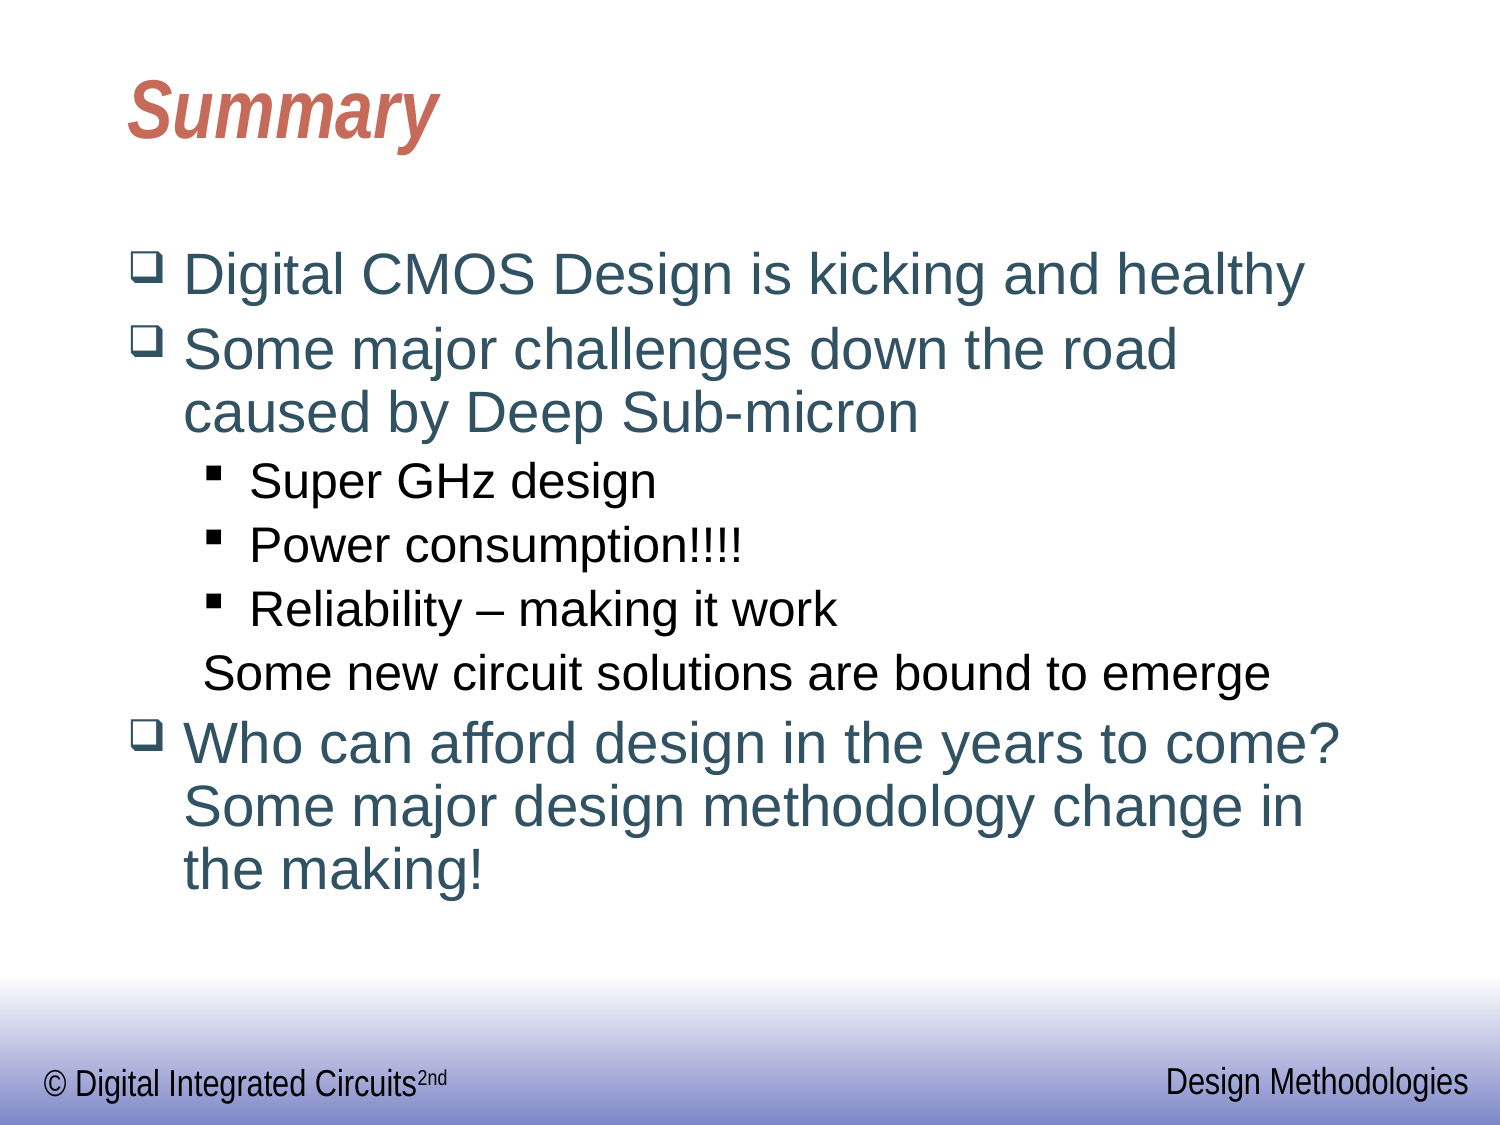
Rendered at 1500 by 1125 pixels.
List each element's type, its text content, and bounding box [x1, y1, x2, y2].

list Digital CMOS Design is kicking and healthy Some major challenges down the road caused by Deep Sub-micron Super GHz design Power consumption!!!! Reliability – making it work Some new circuit solutions are bound to emerge Who can afford design in the years to come? Some major design methodology change in the making! [112, 237, 1388, 913]
title Summary [112, 50, 1388, 163]
